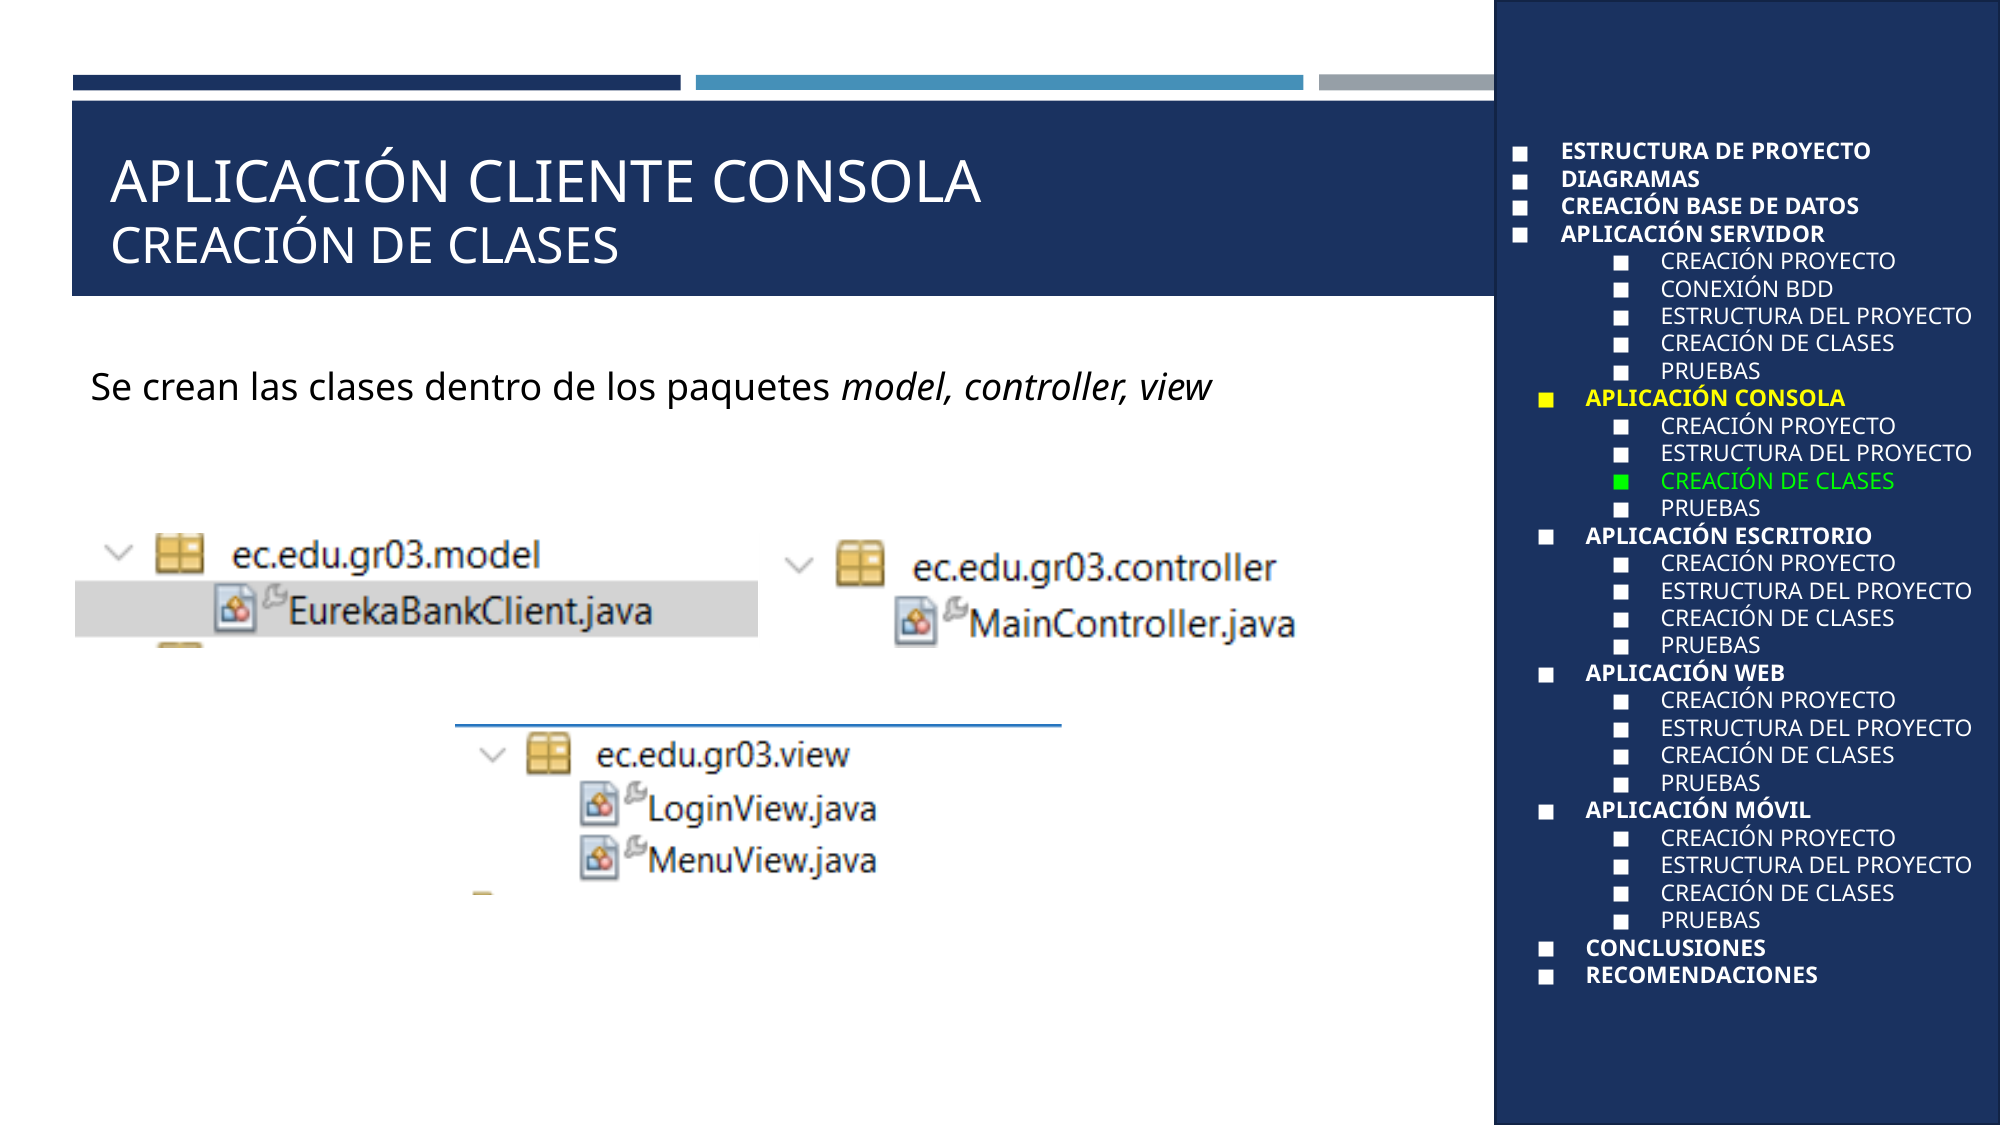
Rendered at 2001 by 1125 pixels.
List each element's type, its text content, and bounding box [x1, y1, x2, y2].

text_box ESTRUCTURA DE PROYECTO DIAGRAMAS CREACIÓN BASE DE DATOS APLICACIÓN SERVIDOR CREACIÓN PROYECTO CONEXIÓN BDD ESTRUCTURA DEL PROYECTO CREACIÓN DE CLASES PRUEBAS APLICACIÓN CONSOLA CREACIÓN PROYECTO ESTRUCTURA DEL PROYECTO CREACIÓN DE CLASES PRUEBAS APLICACIÓN ESCRITORIO CREACIÓN PROYECTO ESTRUCTURA DEL PROYECTO CREACIÓN DE CLASES PRUEBAS APLICACIÓN WEB CREACIÓN PROYECTO ESTRUCTURA DEL PROYECTO CREACIÓN DE CLASES PRUEBAS APLICACIÓN MÓVIL CREACIÓN PROYECTO ESTRUCTURA DEL PROYECTO CREACIÓN DE CLASES PRUEBAS CONCLUSIONES RECOMENDACIONES [1495, 0, 2000, 1125]
picture [75, 533, 1366, 648]
title APLICACIÓN CLIENTE CONSOLA CREACIÓN DE CLASES [95, 115, 1486, 282]
picture [454, 723, 1062, 895]
list Se crean las clases dentro de los paquetes model, controller, view [75, 321, 1467, 450]
